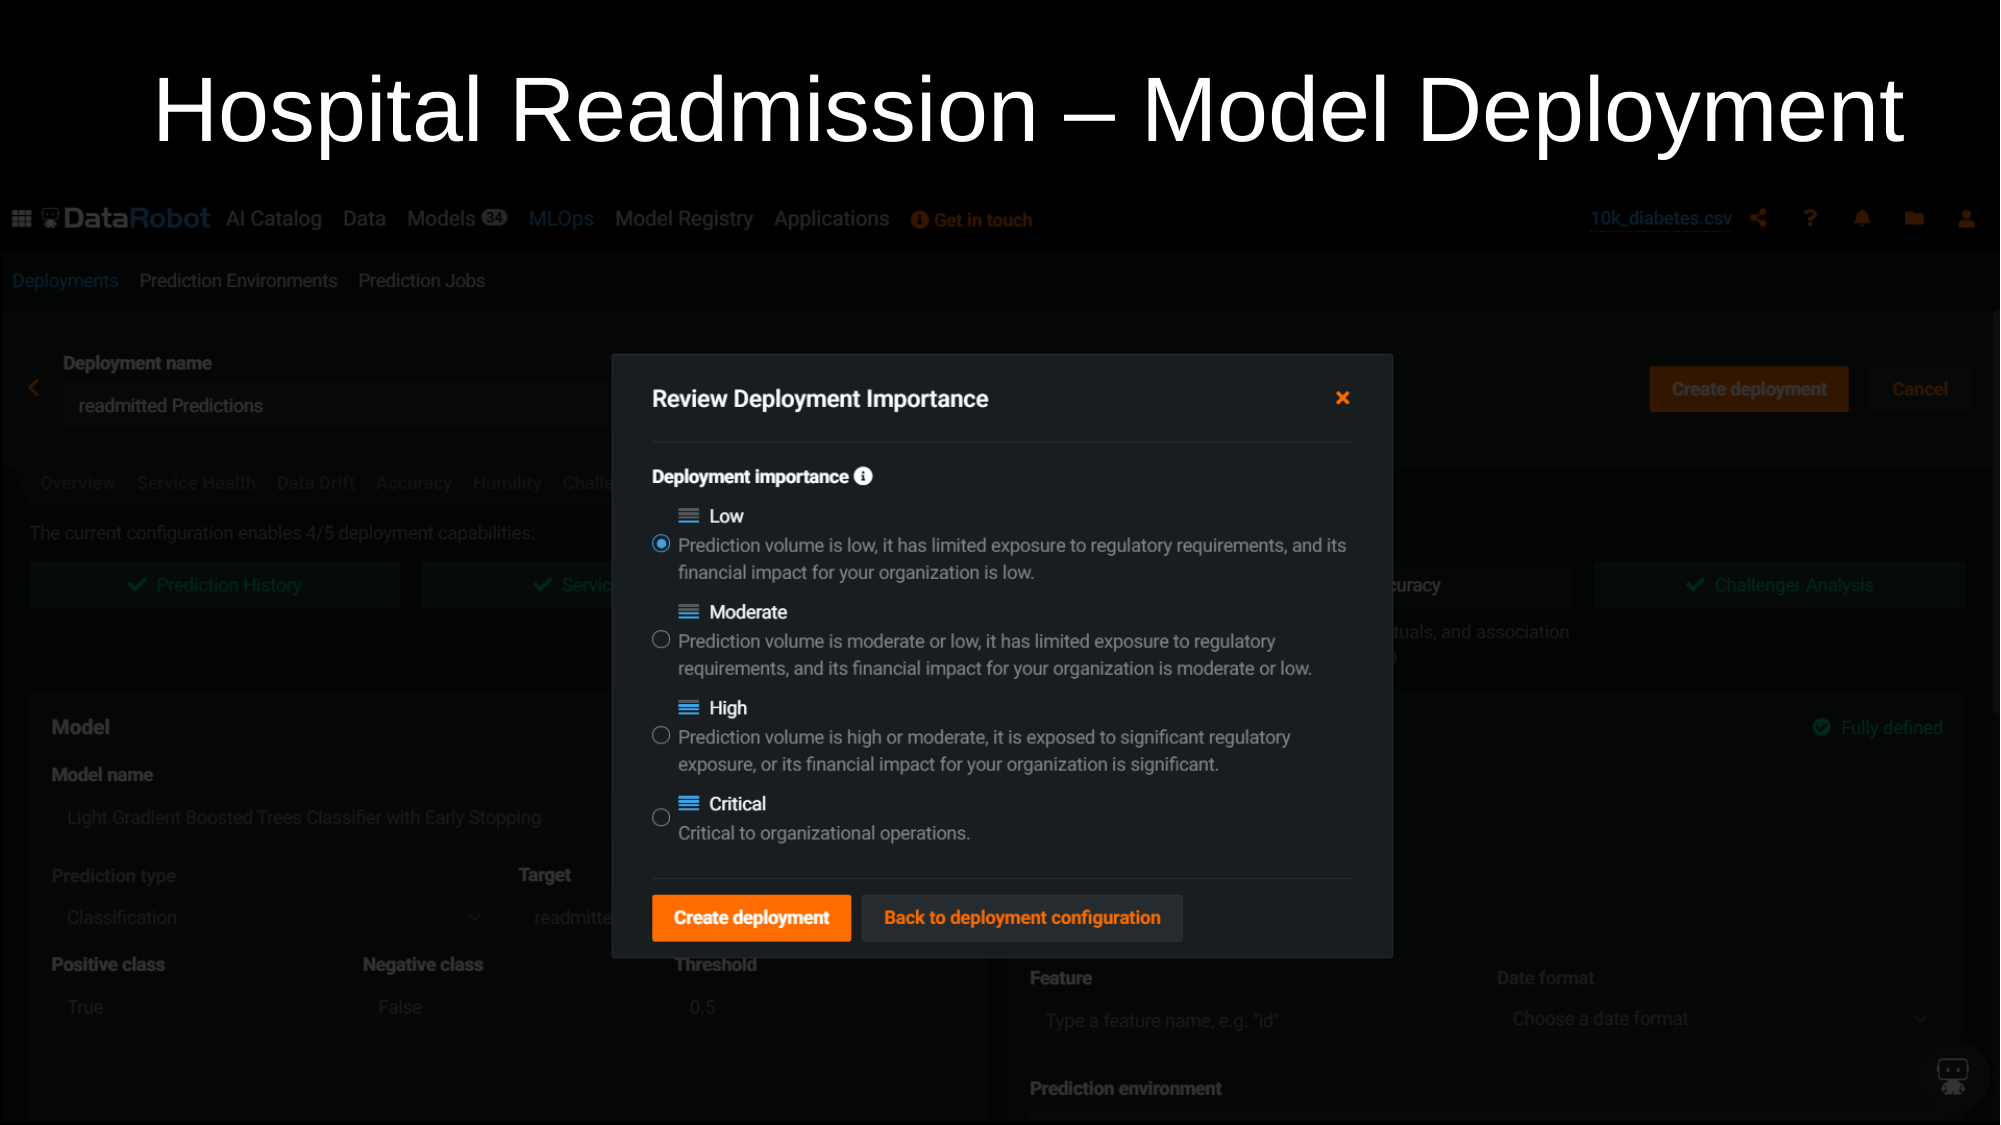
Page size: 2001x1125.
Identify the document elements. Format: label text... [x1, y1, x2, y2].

picture [2, 187, 2000, 1122]
title Hospital Readmission – Model Deployment [137, 3, 1997, 187]
